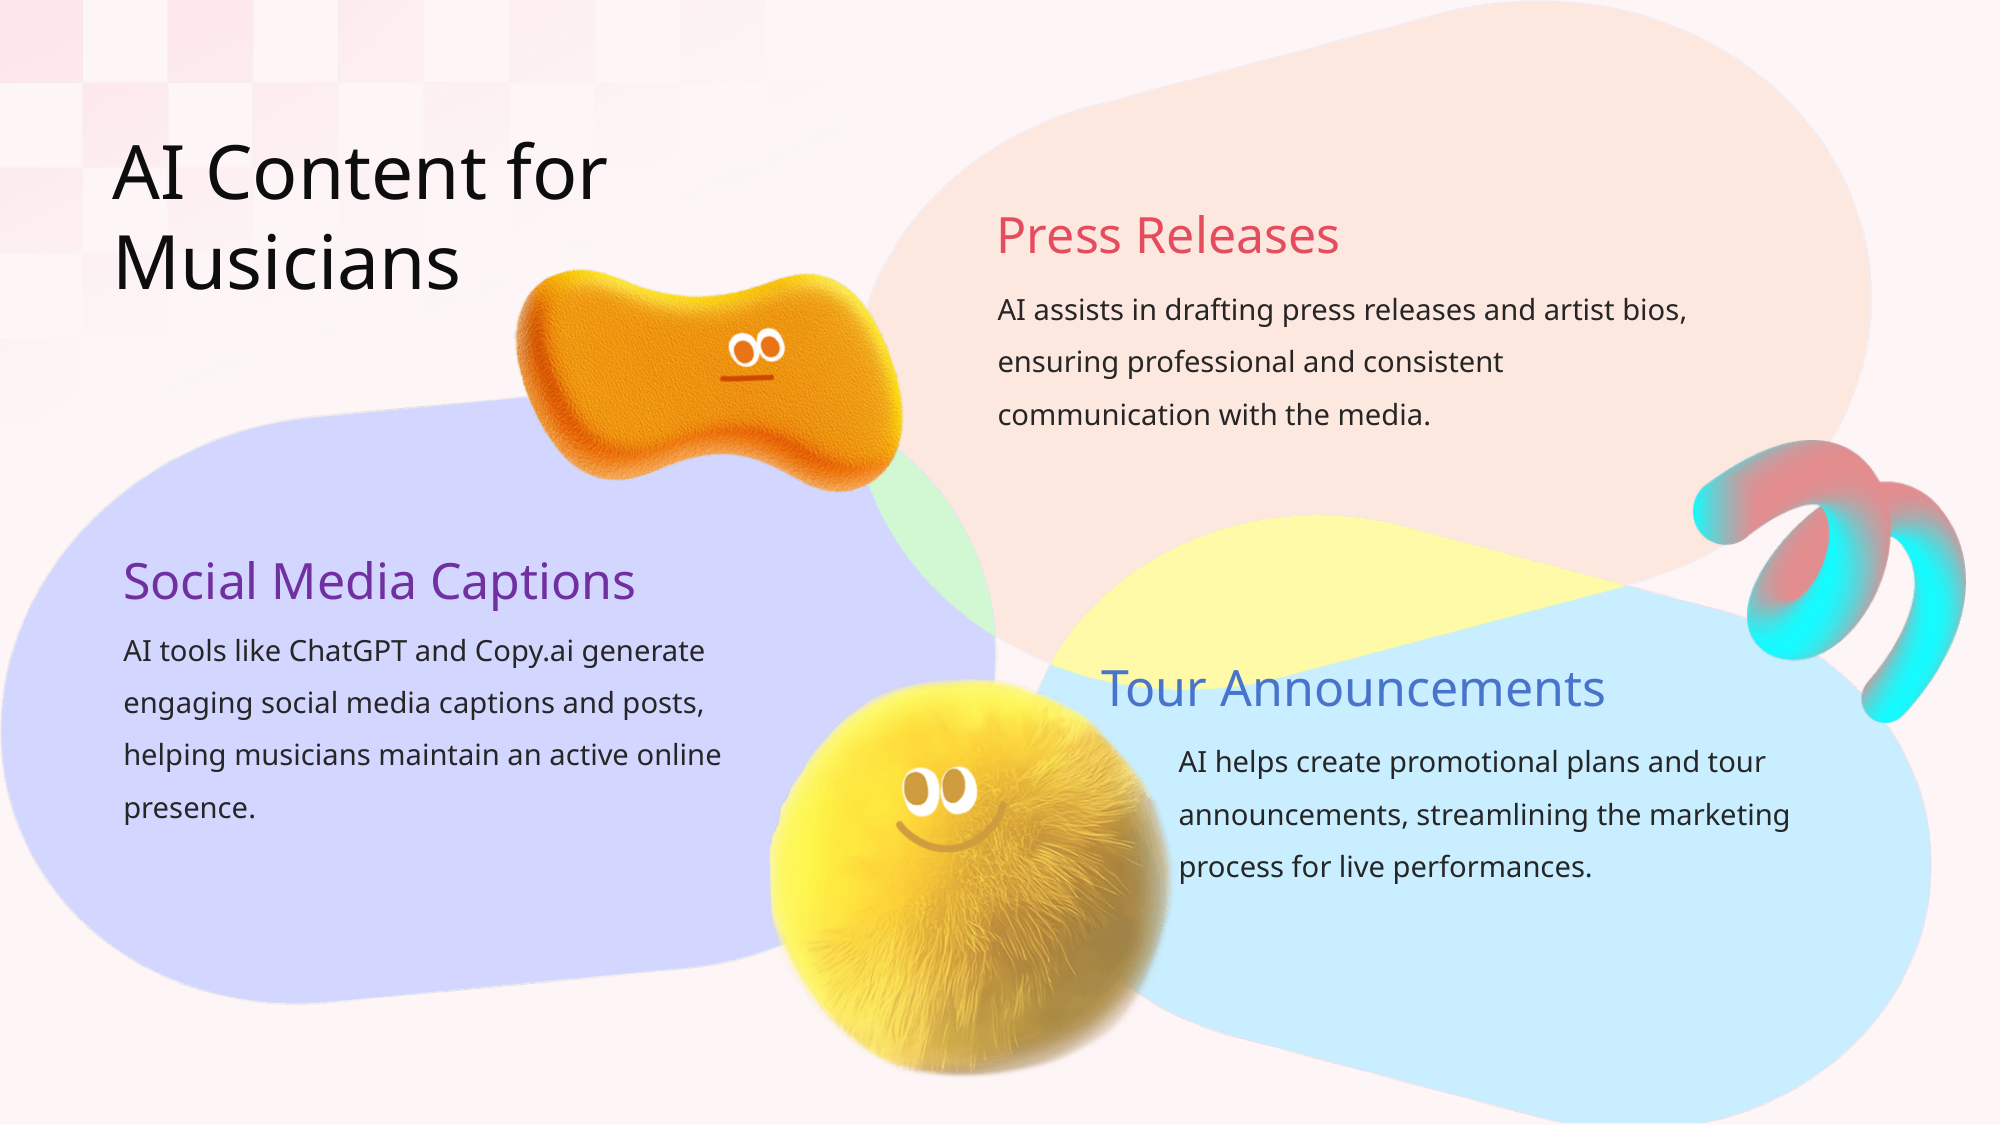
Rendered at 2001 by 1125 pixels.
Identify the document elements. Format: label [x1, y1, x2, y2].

picture [0, 0, 1966, 1124]
text_box [0, 0, 2000, 1125]
